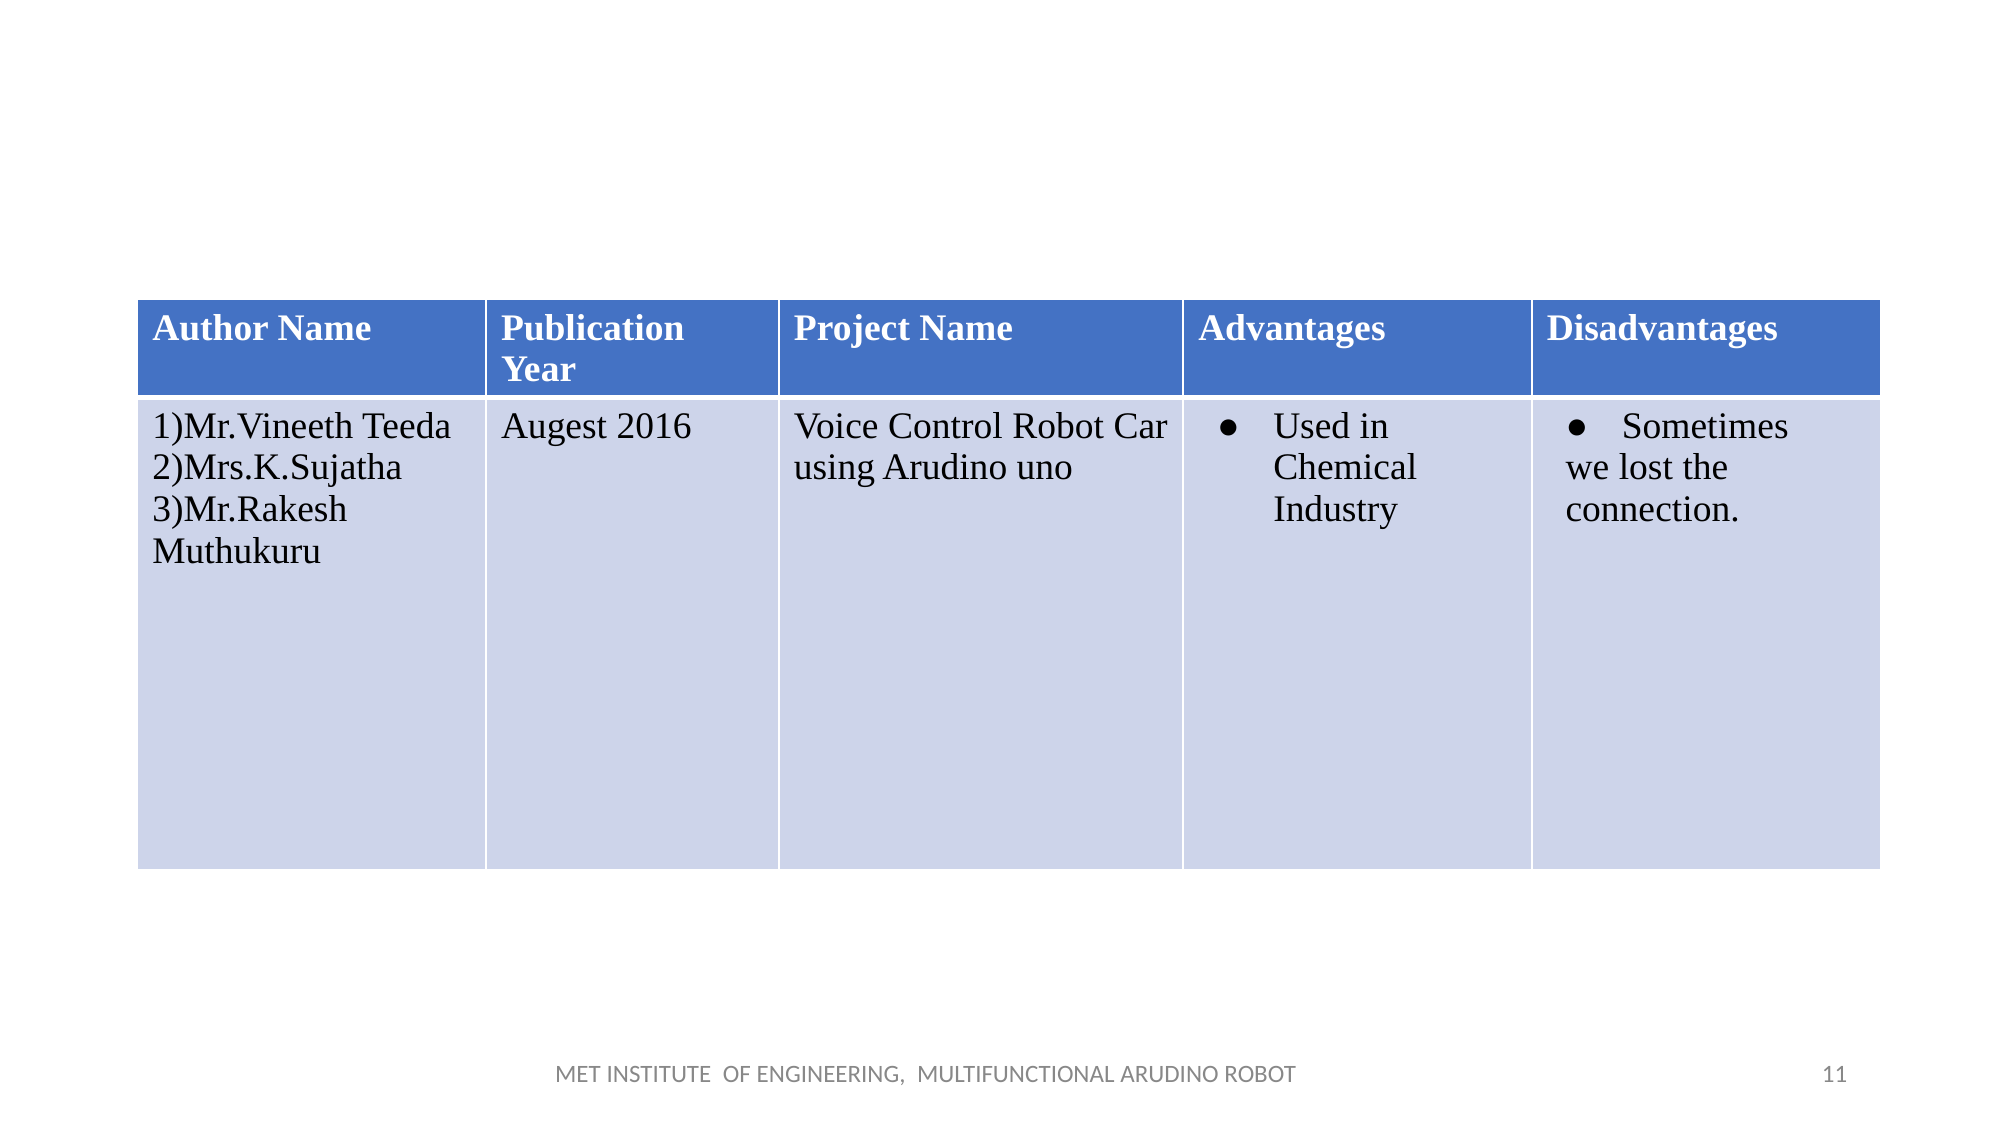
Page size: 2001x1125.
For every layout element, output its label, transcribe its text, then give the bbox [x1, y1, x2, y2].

table_header Advantages [1184, 300, 1531, 395]
footer MET INSTITUTE OF ENGINEERING, MULTIFUNCTIONAL ARUDINO ROBOT [515, 1042, 1338, 1103]
table_cell 1)Mr.Vineeth Teeda 2)Mrs.K.Sujatha 3)Mr.Rakesh Muthukuru [138, 400, 485, 869]
slide_number 11 [1412, 1042, 1863, 1103]
table_cell Augest 2016 [487, 400, 778, 869]
table_cell Sometimes we lost the connection. [1533, 400, 1880, 869]
table_cell Used in Chemical Industry [1184, 400, 1531, 869]
table_cell Voice Control Robot Car using Arudino uno [780, 400, 1182, 869]
table_header Author Name [138, 300, 485, 395]
table_header Disadvantages [1533, 300, 1880, 395]
table_header Publication Year [487, 300, 778, 395]
table_header Project Name [780, 300, 1182, 395]
